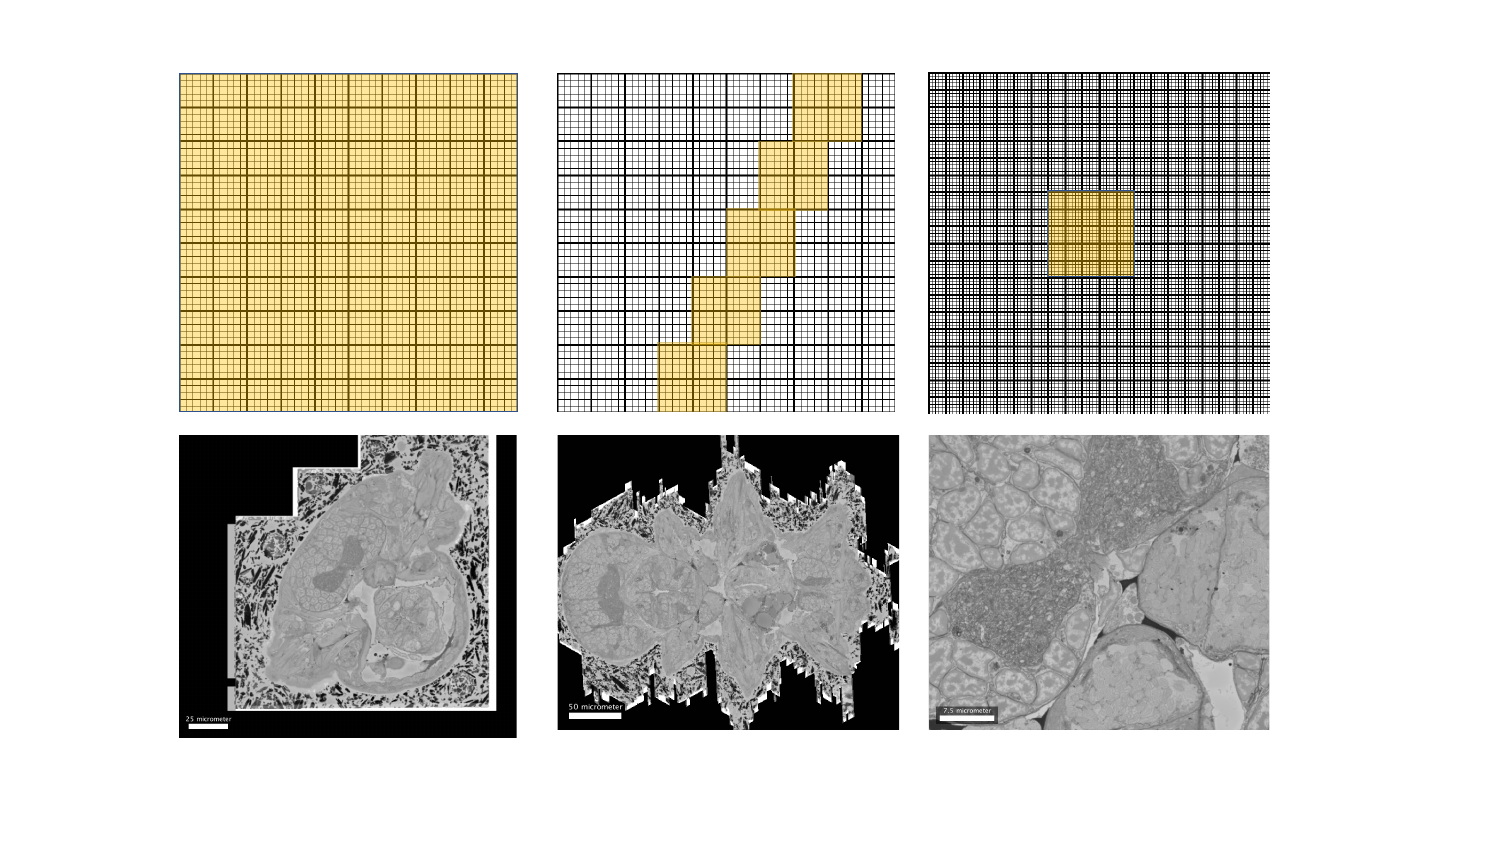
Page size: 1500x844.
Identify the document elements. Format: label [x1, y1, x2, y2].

picture [178, 73, 518, 412]
picture [928, 71, 1270, 414]
picture [557, 435, 900, 730]
picture [928, 435, 1270, 730]
picture [178, 435, 517, 738]
picture [557, 73, 896, 412]
